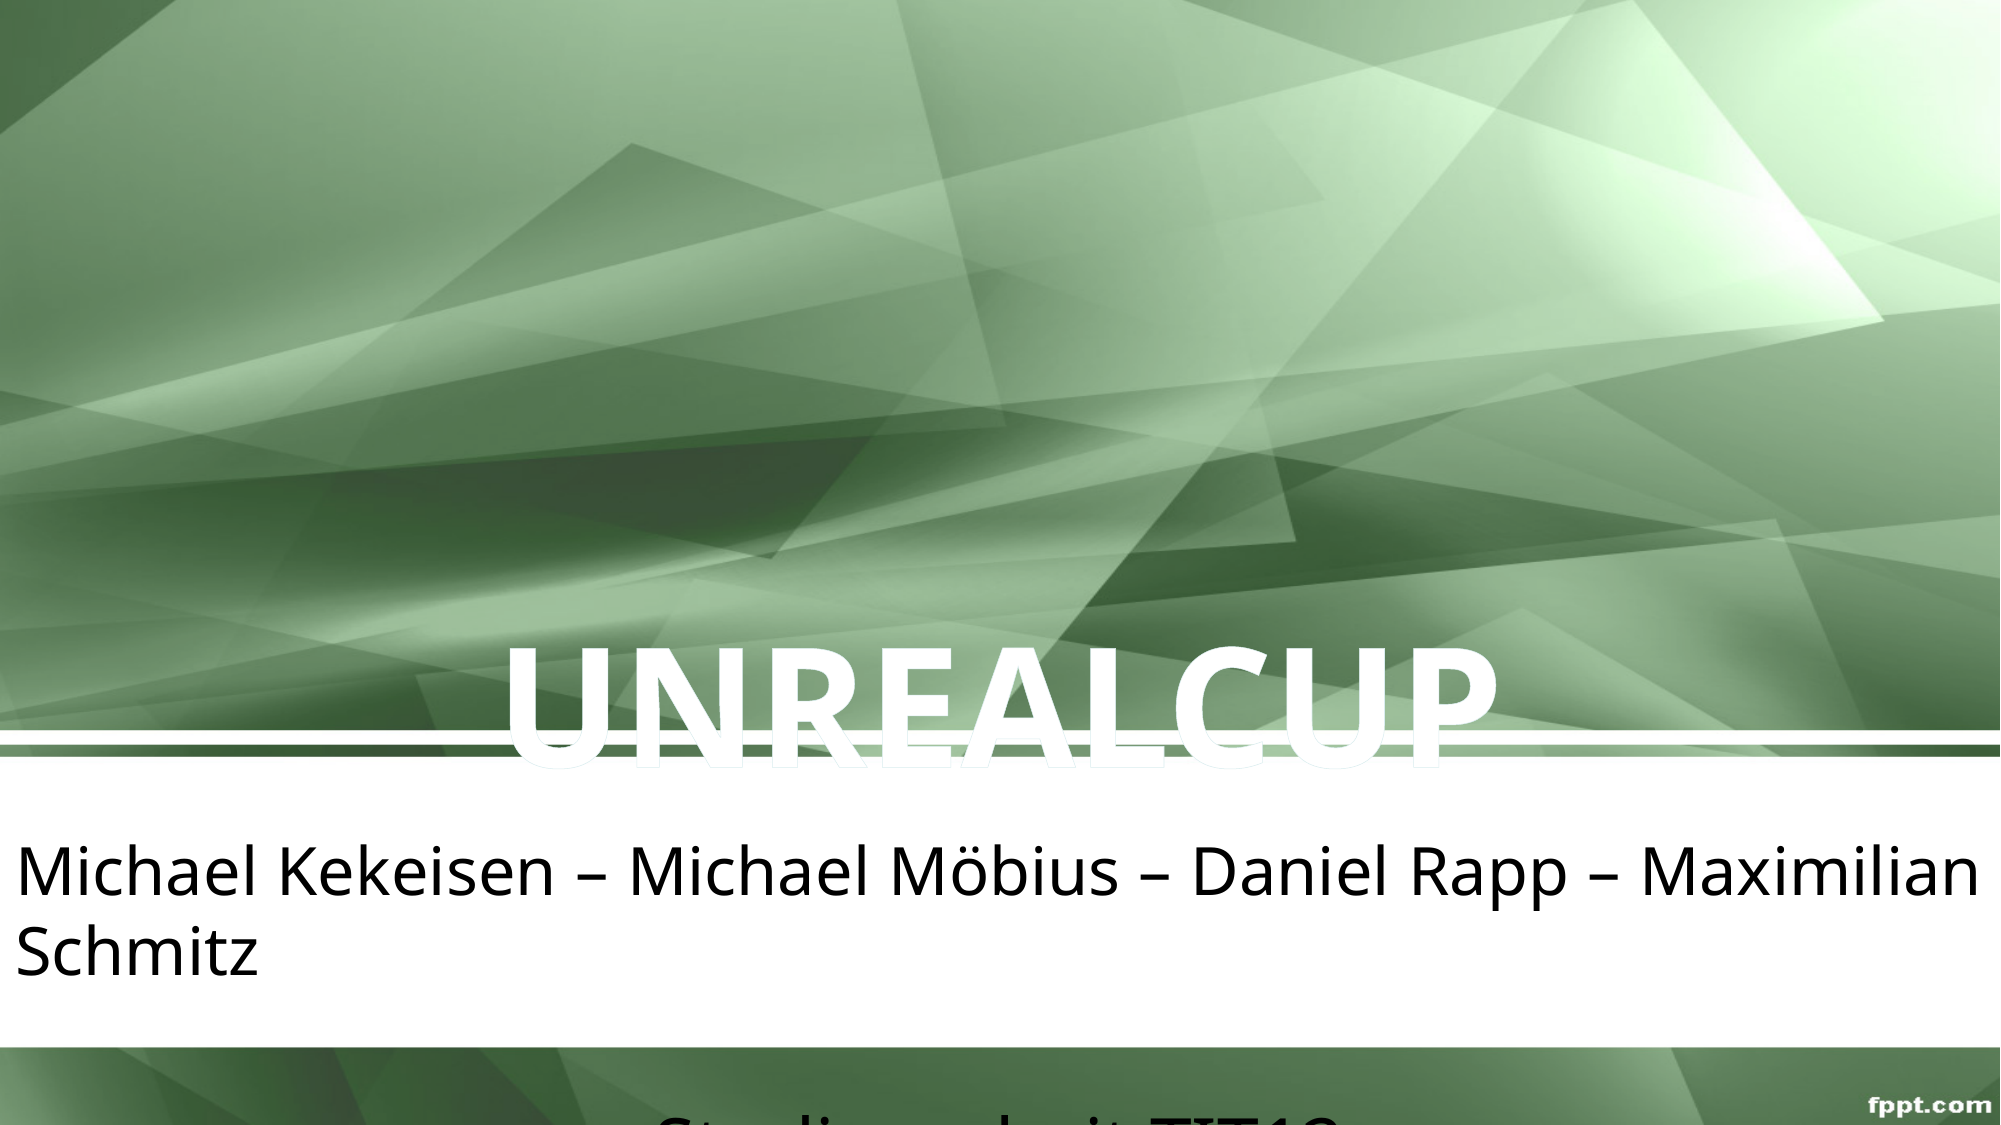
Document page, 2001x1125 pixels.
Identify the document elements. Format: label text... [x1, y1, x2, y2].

subtitle Michael Kekeisen – Michael Möbius – Daniel Rapp – Maximilian Schmitz Studienarbeit TIT12 [0, 821, 2000, 1125]
title UNREALCUP [150, 580, 1850, 821]
